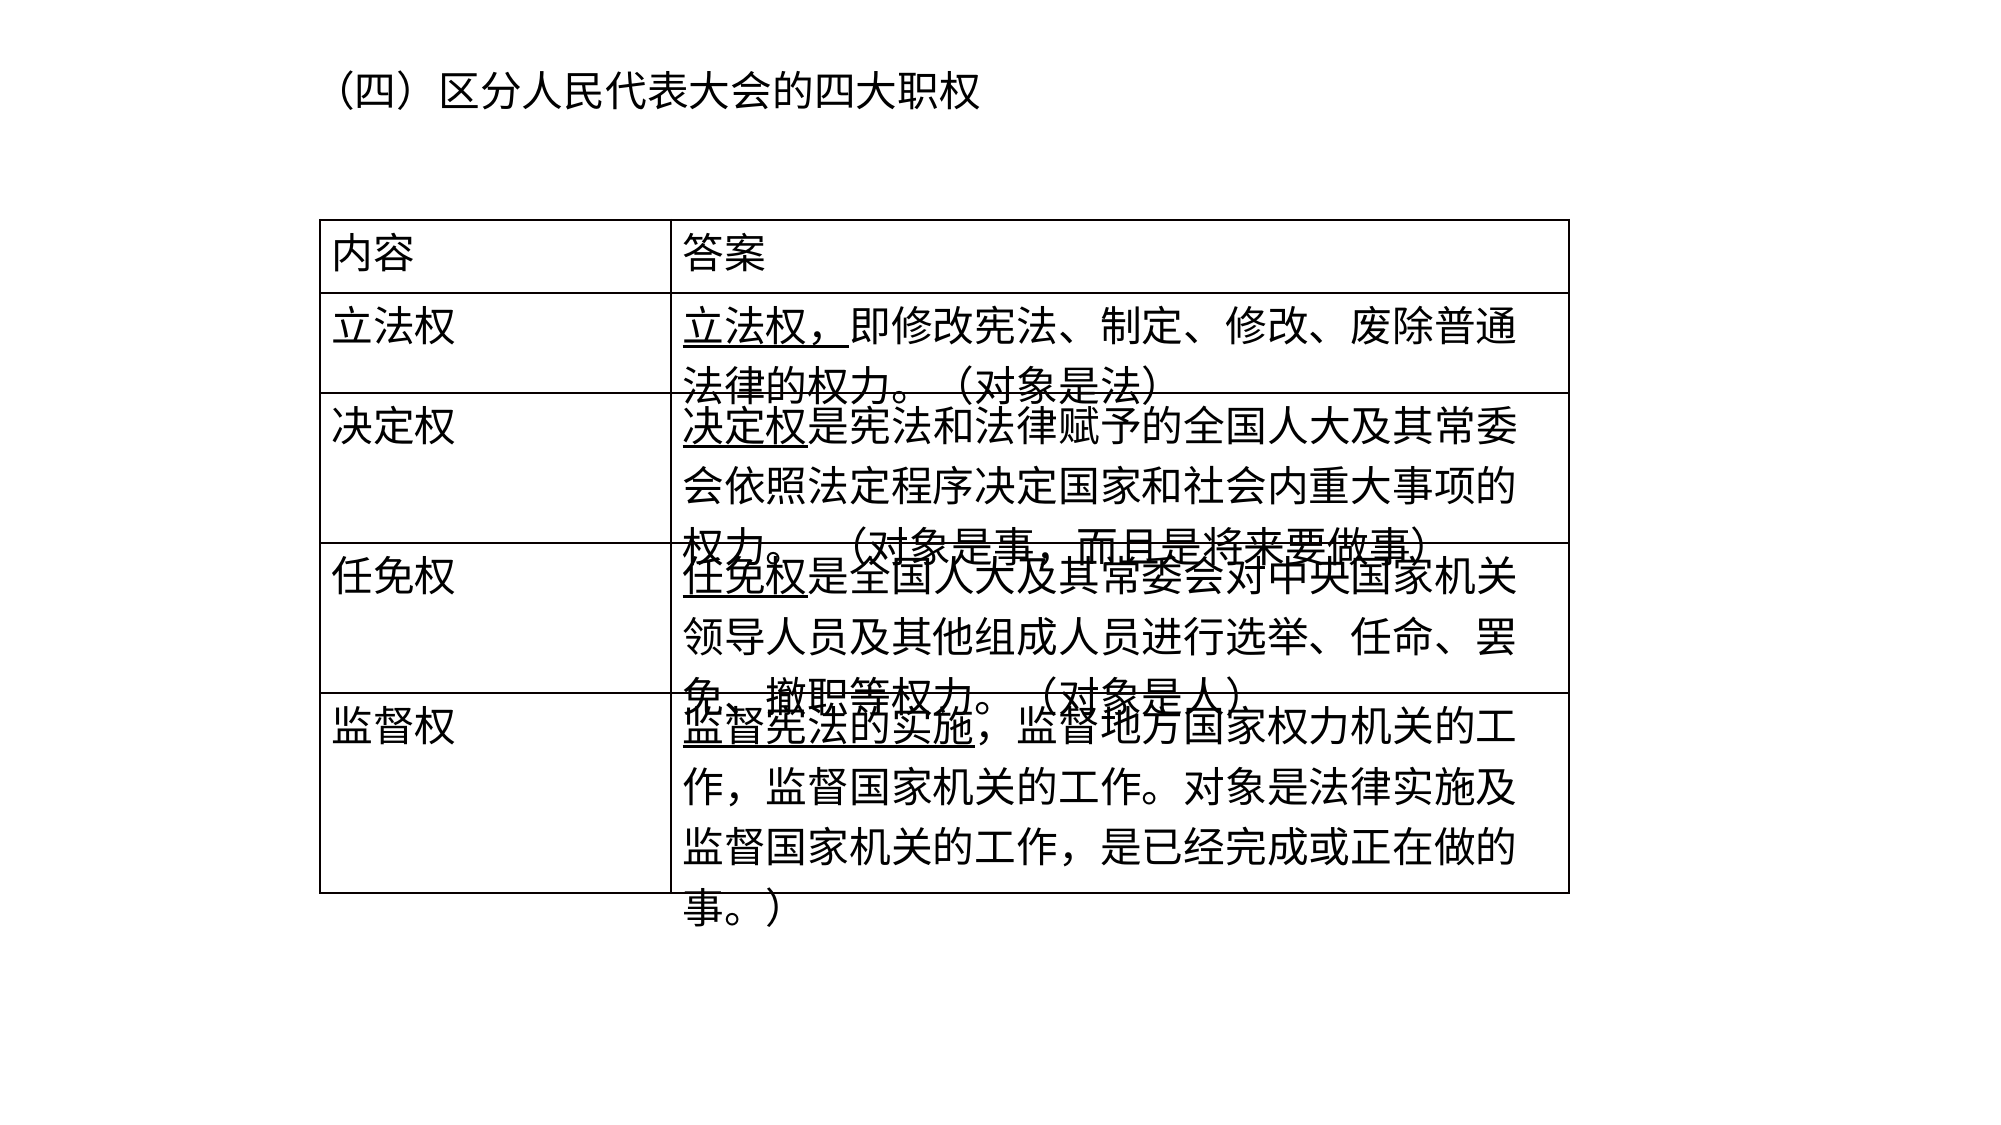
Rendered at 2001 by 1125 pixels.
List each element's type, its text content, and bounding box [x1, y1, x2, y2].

table_cell 立法权 [321, 294, 670, 392]
table_cell 决定权 [321, 394, 670, 542]
table_cell 任免权 [321, 544, 670, 692]
table_header 内容 [321, 221, 670, 292]
table_cell 任免权是全国人大及其常委会对中央国家机关领导人员及其他组成人员进行选举、任命、罢免、撤职等权力。（对象是人） [672, 544, 1568, 692]
text_box （四）区分人民代表大会的四大职权 [298, 57, 1132, 123]
table_cell 监督宪法的实施，监督地方国家权力机关的工作，监督国家机关的工作。对象是法律实施及监督国家机关的工作，是已经完成或正在做的事。） [672, 694, 1568, 892]
table_cell 立法权，即修改宪法、制定、修改、废除普通法律的权力。（对象是法） [672, 294, 1568, 392]
table_header 答案 [672, 221, 1568, 292]
table_cell 决定权是宪法和法律赋予的全国人大及其常委会依照法定程序决定国家和社会内重大事项的权力。 （对象是事，而且是将来要做事） [672, 394, 1568, 542]
table_cell 监督权 [321, 694, 670, 892]
